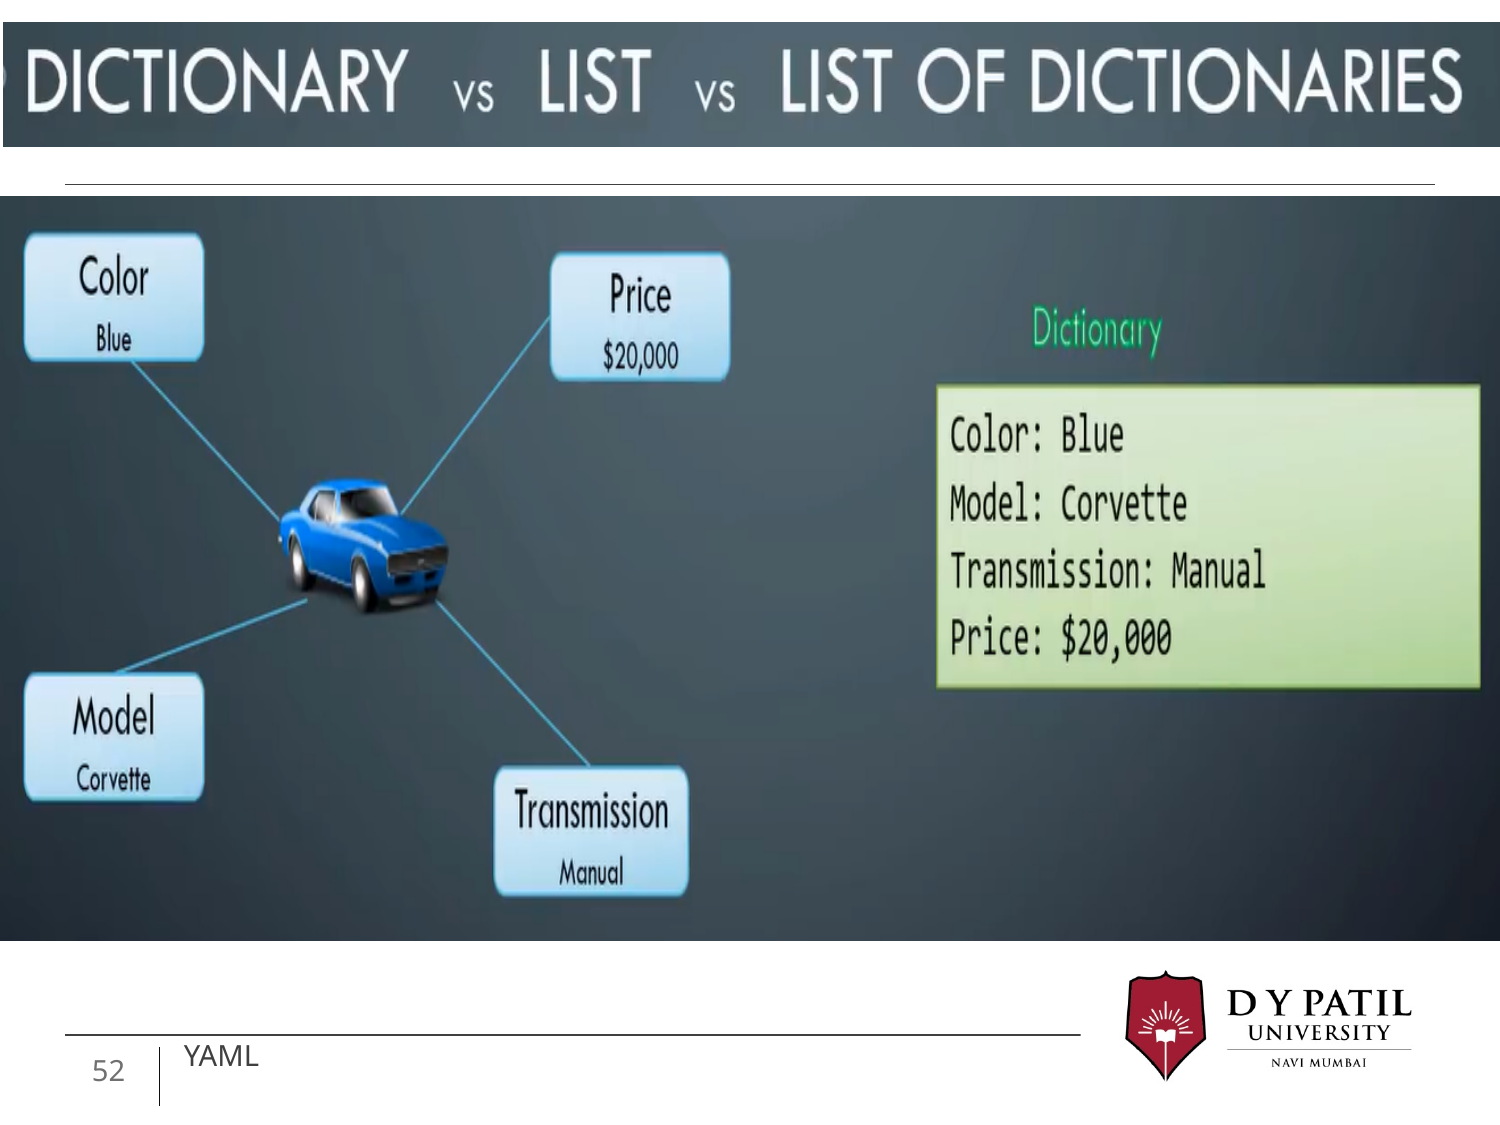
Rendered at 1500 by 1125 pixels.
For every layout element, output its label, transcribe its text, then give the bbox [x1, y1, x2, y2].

slide_number 52 [76, 1042, 155, 1103]
picture [3, 22, 1500, 147]
picture [0, 196, 1500, 1125]
footer YAML [168, 1042, 644, 1103]
